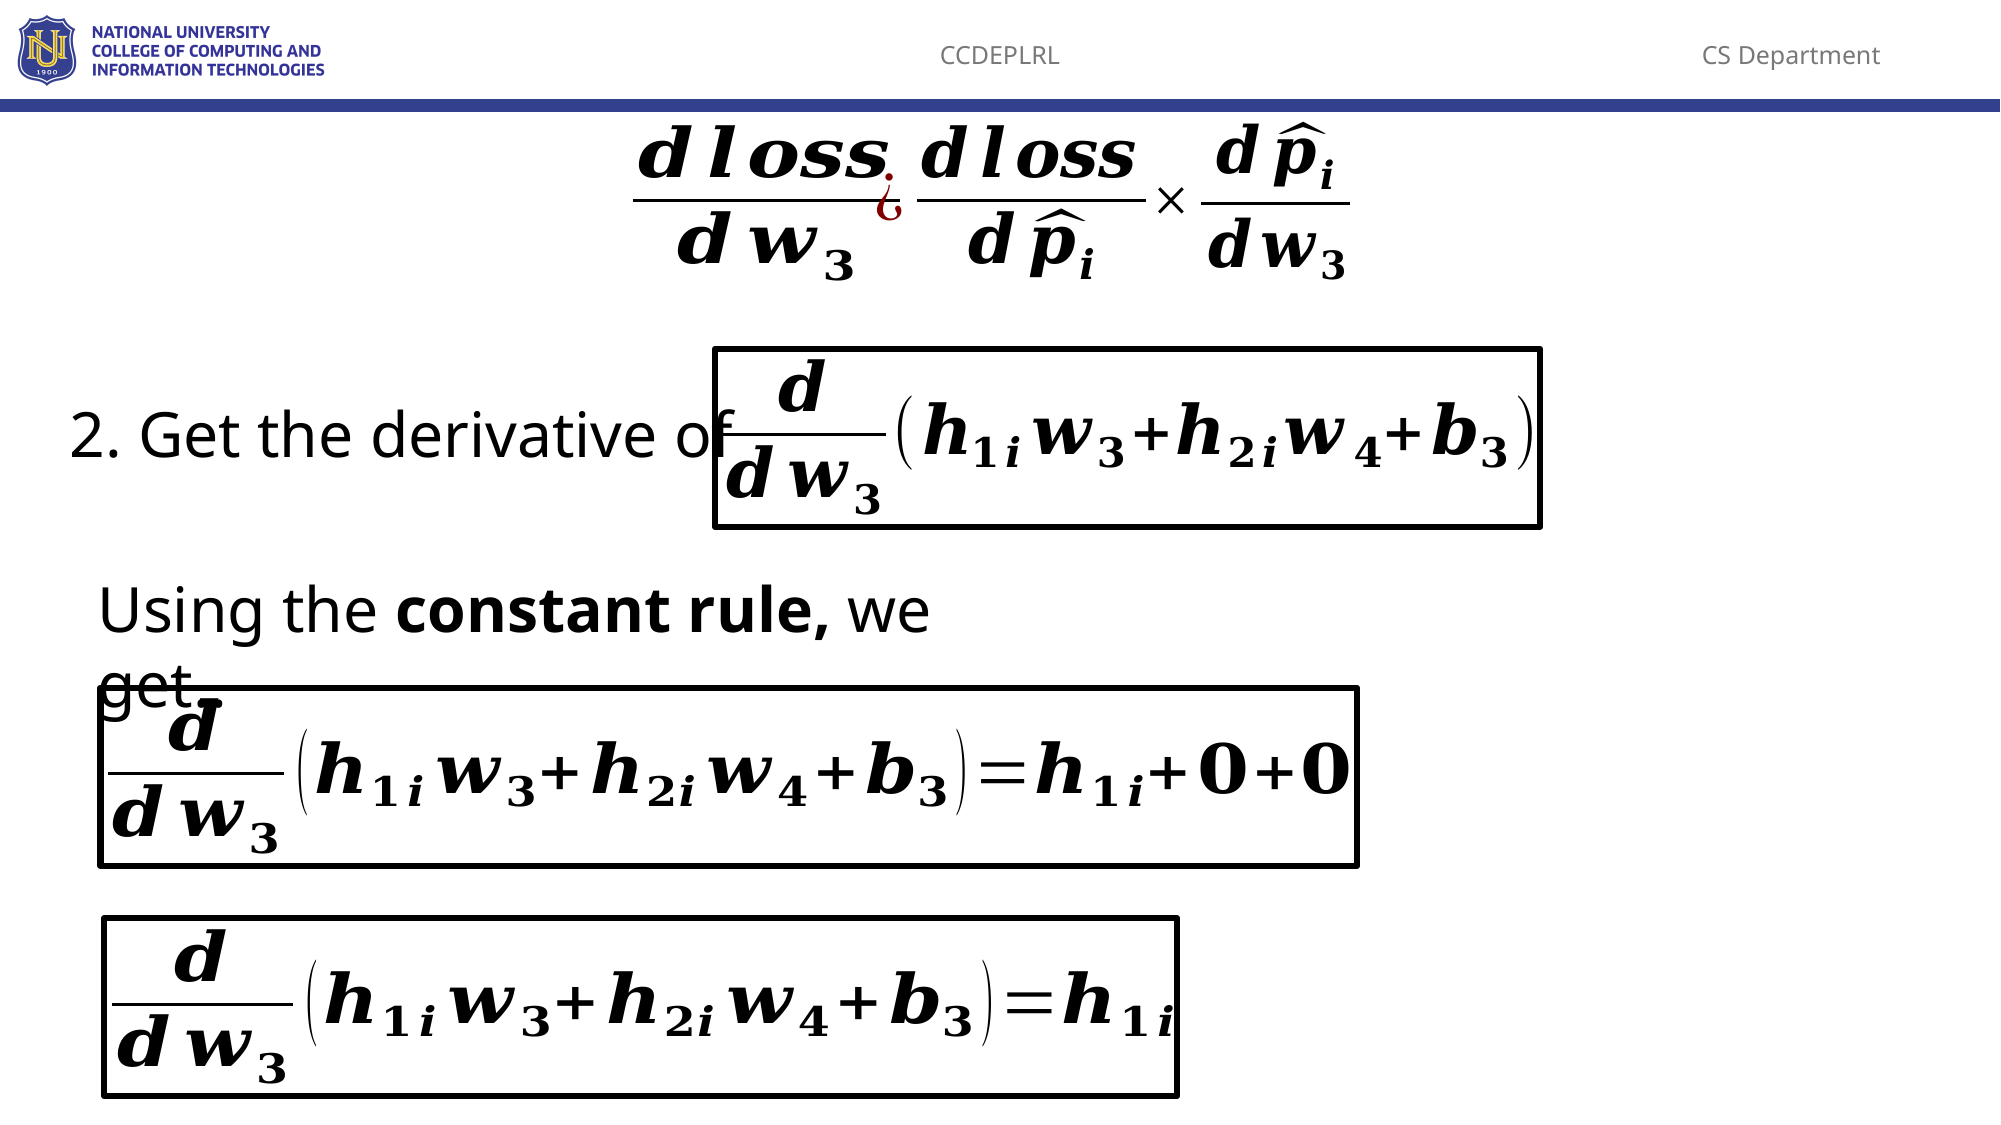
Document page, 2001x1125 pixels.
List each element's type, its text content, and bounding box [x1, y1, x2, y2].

text_box Using the constant rule, we get.. [82, 562, 1000, 728]
text_box 2. Get the derivative of [54, 387, 712, 478]
text_box 2. Get the derivative of [718, 387, 1418, 478]
picture [0, 0, 337, 99]
